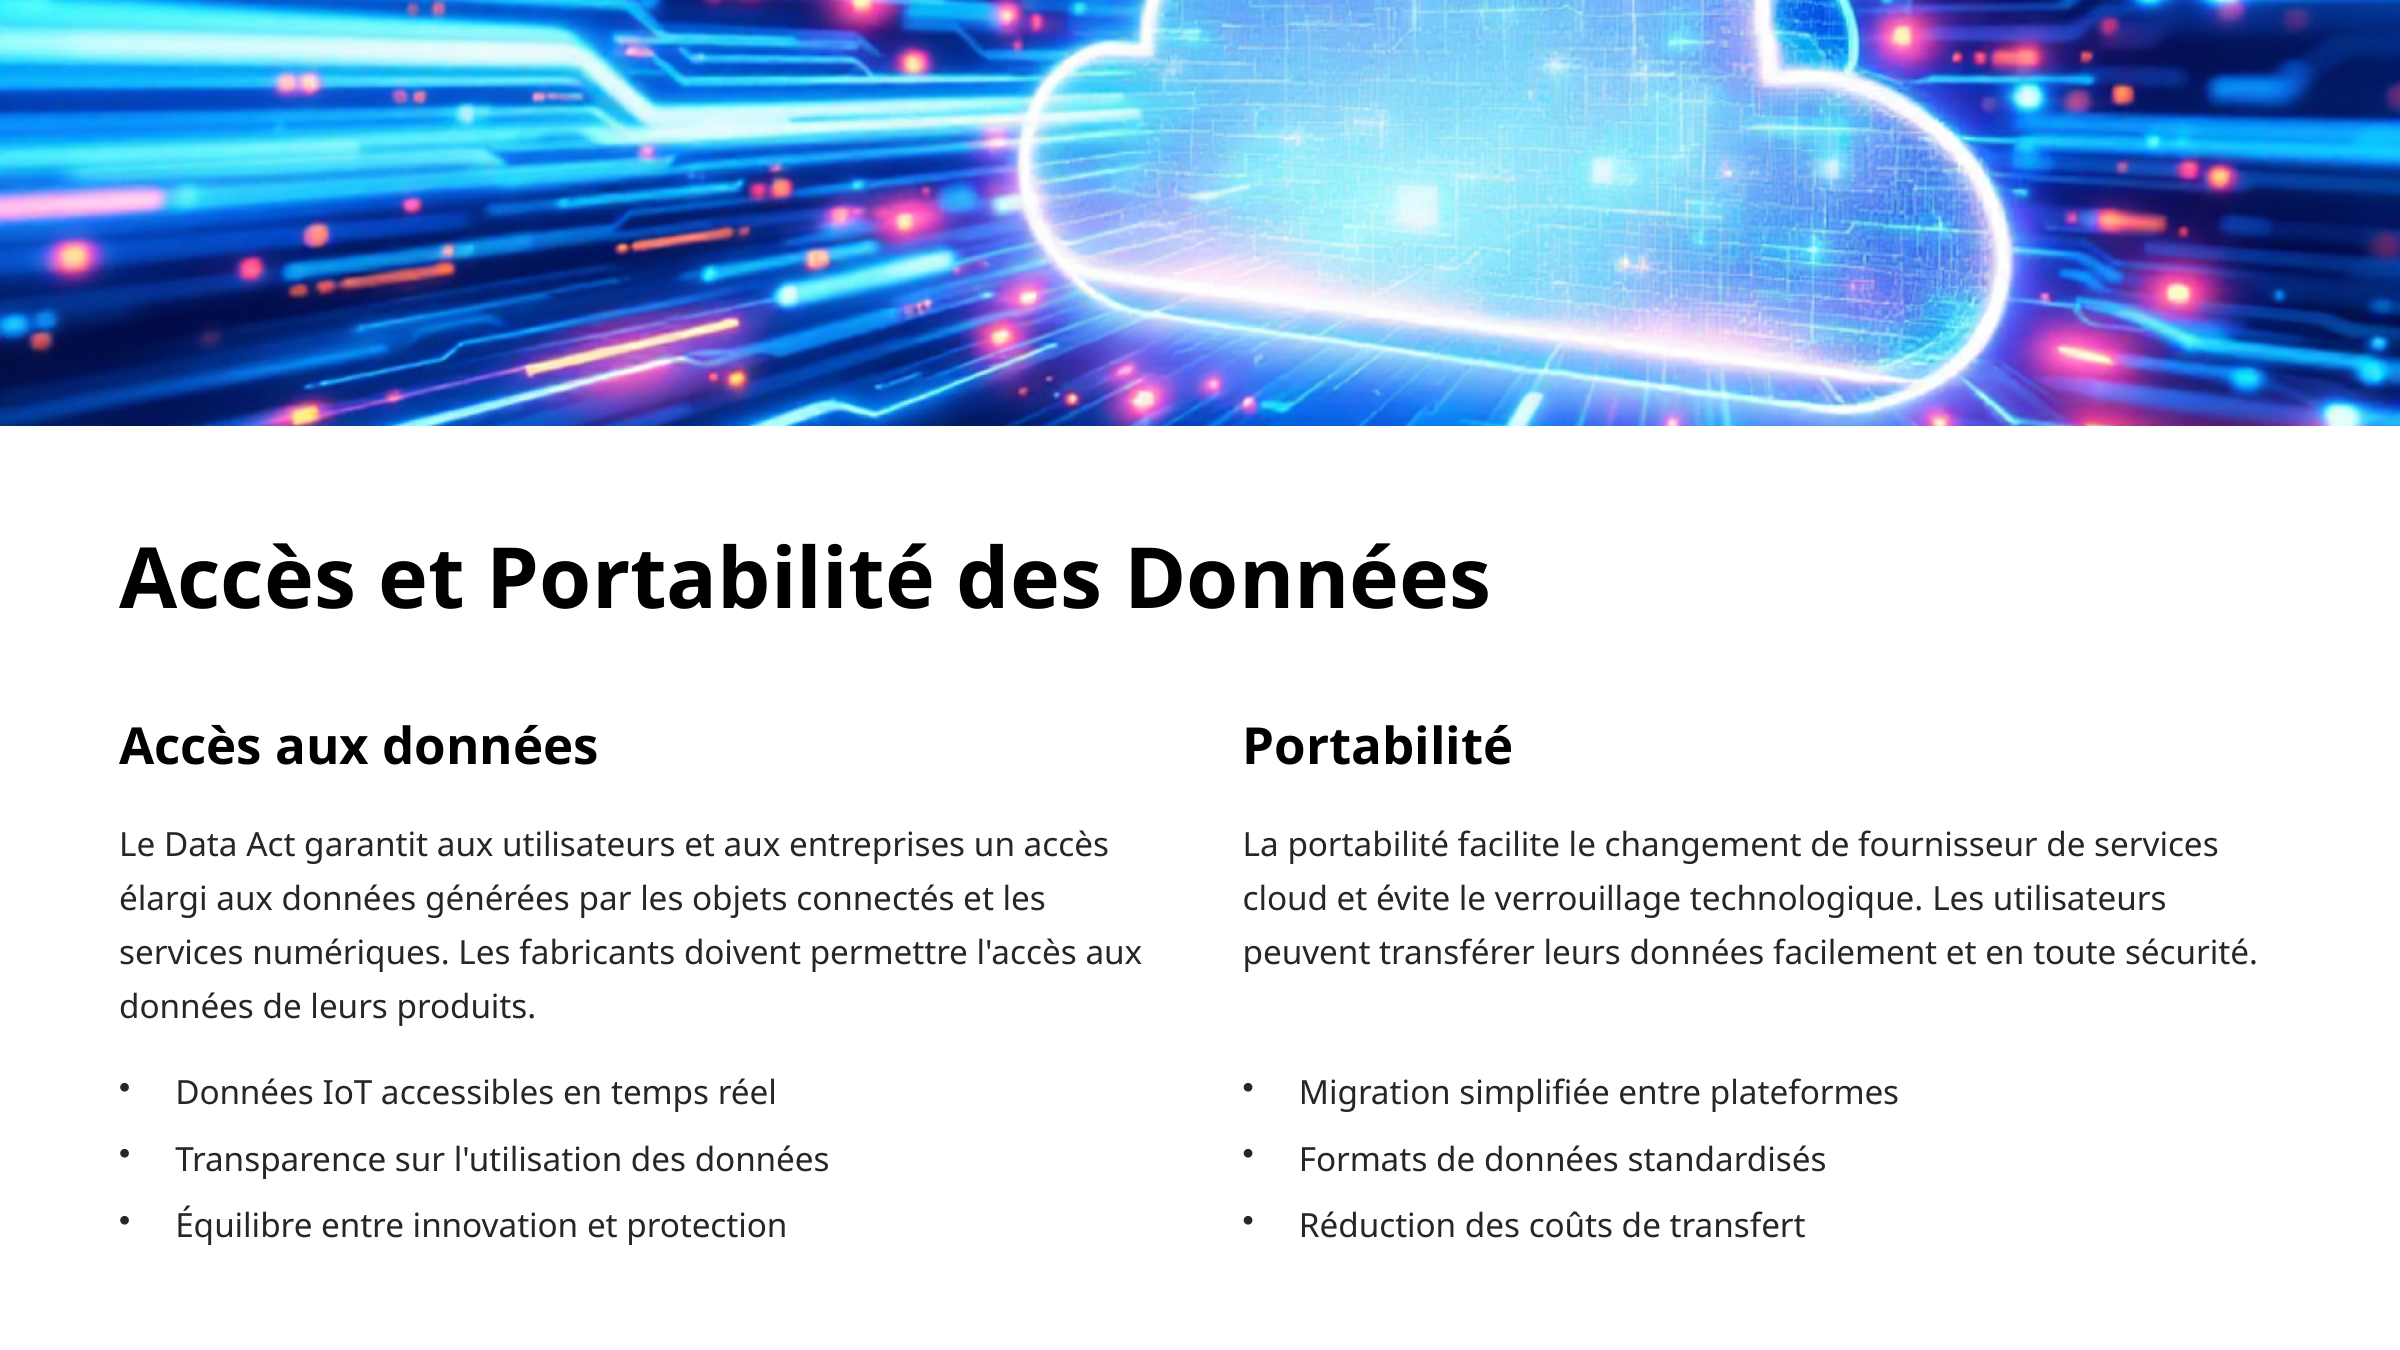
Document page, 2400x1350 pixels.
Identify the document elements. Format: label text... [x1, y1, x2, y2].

picture [3, 68, 16, 72]
text_box Données IoT accessibles en temps réel [119, 1057, 1159, 1112]
text_box Le Data Act garantit aux utilisateurs et aux entreprises un accès élargi aux données générées par les objets connectés et les services numériques. Les fabricants doivent permettre l'accès aux données de leurs produits. [119, 808, 1159, 1027]
text_box Accès aux données [119, 710, 630, 775]
text_box Réduction des coûts de transfert [1242, 1190, 2282, 1245]
text_box Migration simplifiée entre plateformes [1242, 1057, 2282, 1112]
picture [0, 0, 2400, 426]
text_box La portabilité facilite le changement de fournisseur de services cloud et évite le verrouillage technologique. Les utilisateurs peuvent transférer leurs données facilement et en toute sécurité. [1242, 808, 2282, 1027]
text_box Portabilité [1242, 710, 1754, 775]
text_box Équilibre entre innovation et protection [119, 1190, 1159, 1245]
text_box Transparence sur l'utilisation des données [119, 1123, 1159, 1179]
text_box Accès et Portabilité des Données [119, 519, 1491, 626]
text_box Formats de données standardisés [1242, 1123, 2282, 1179]
